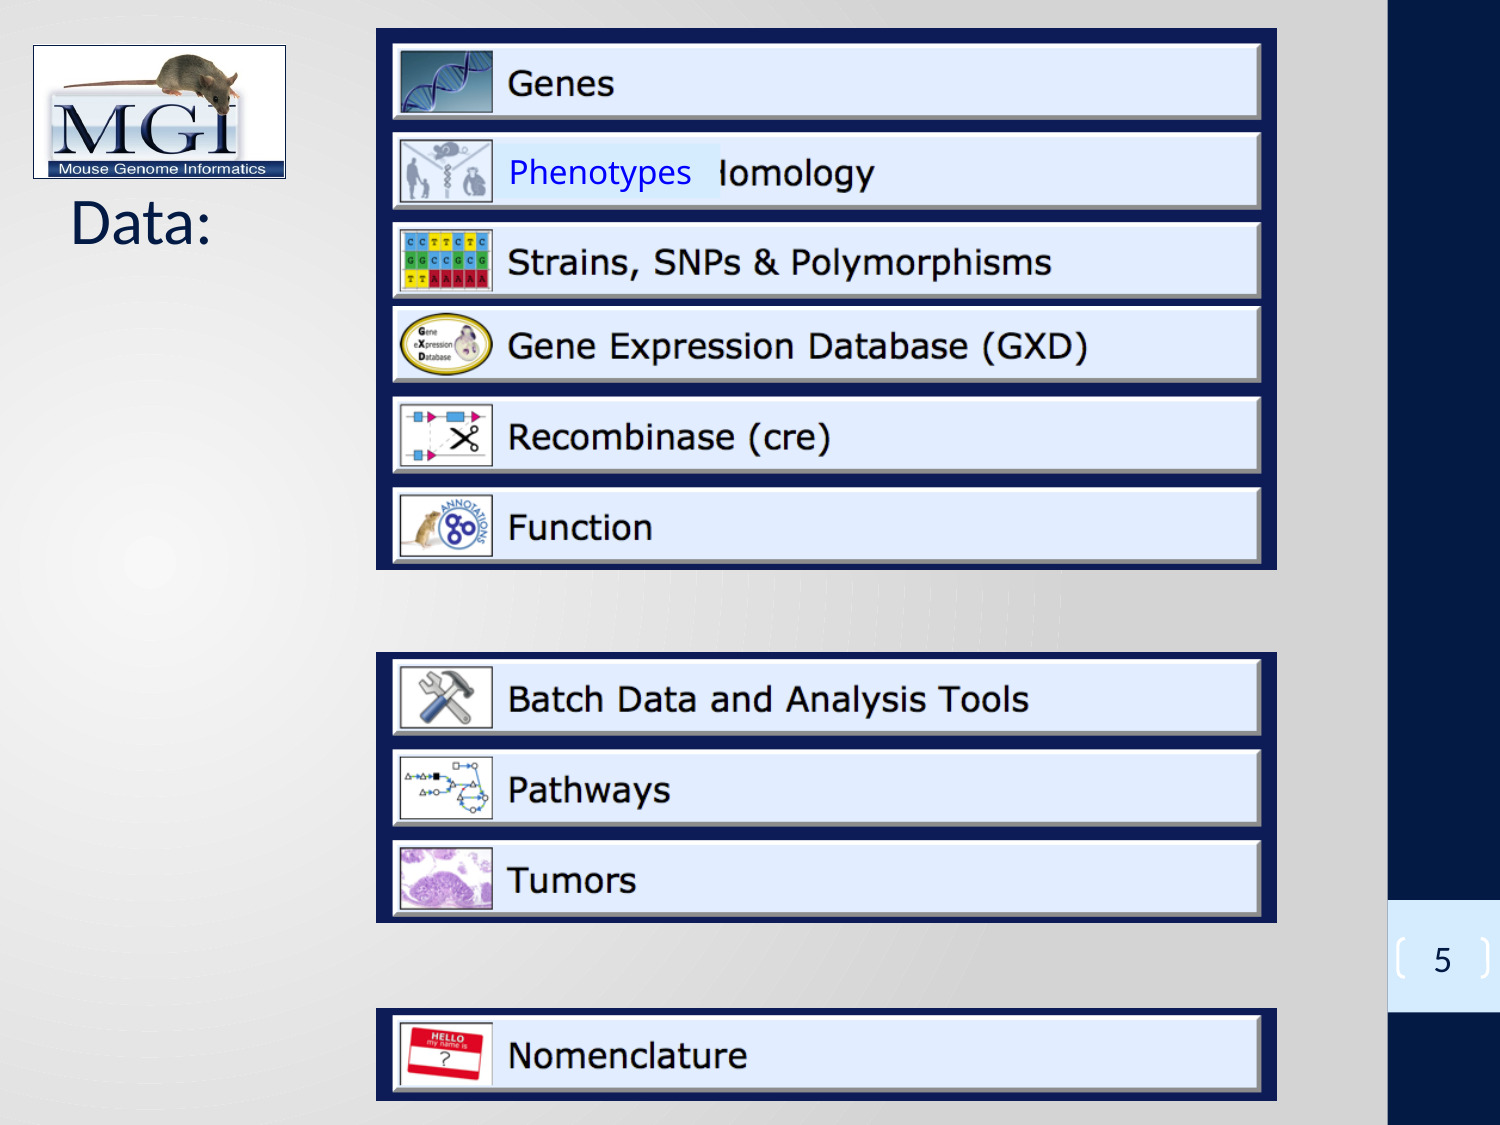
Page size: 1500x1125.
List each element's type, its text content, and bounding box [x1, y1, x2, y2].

slide_number 5 [1396, 936, 1490, 979]
picture [375, 651, 1277, 924]
picture [375, 27, 1277, 571]
picture [375, 1008, 1277, 1102]
text_box Data: [55, 186, 270, 265]
picture [32, 44, 287, 180]
